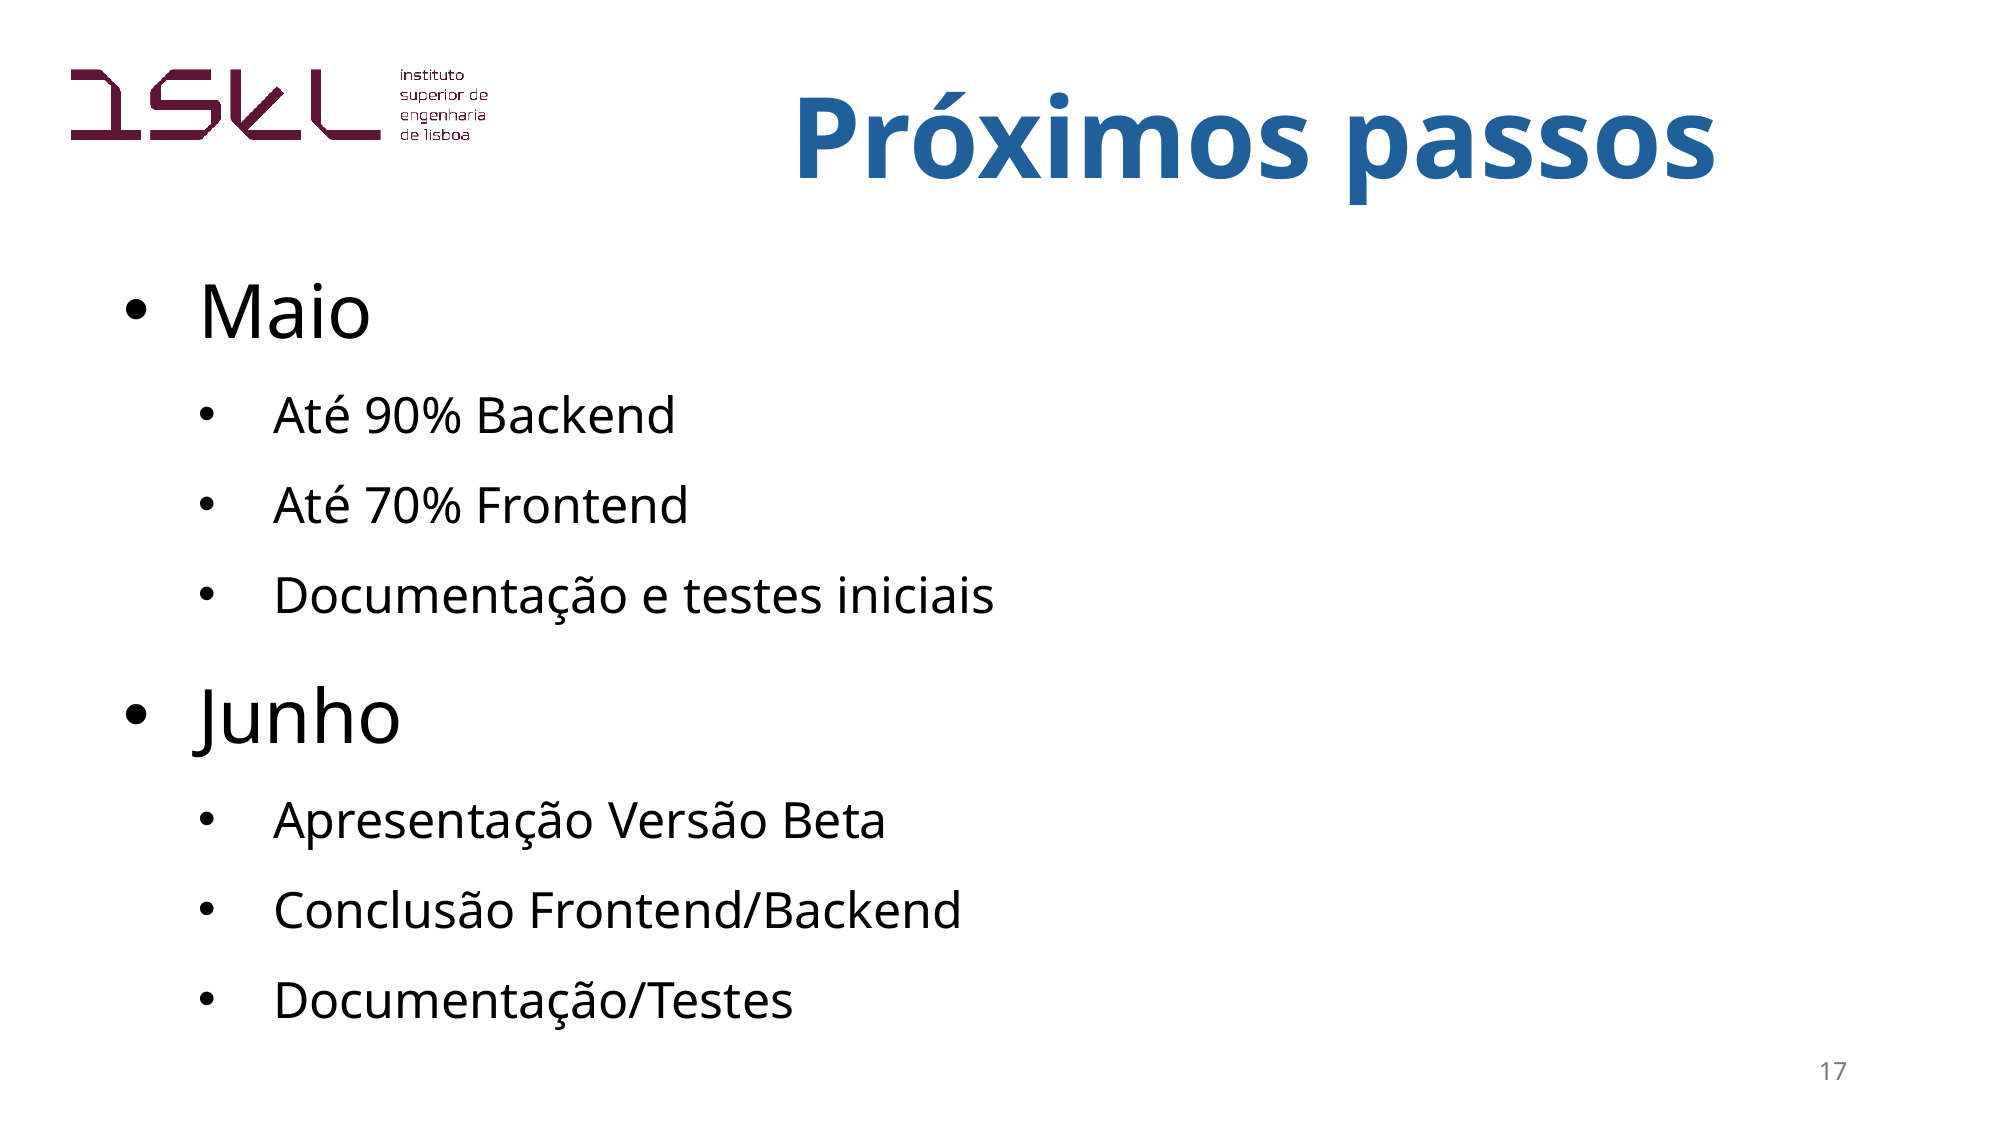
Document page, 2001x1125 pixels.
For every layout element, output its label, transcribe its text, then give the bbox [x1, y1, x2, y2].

text_box Próximos passos [558, 58, 2000, 209]
picture [0, 0, 558, 211]
slide_number 17 [1412, 1042, 1863, 1103]
text_box Maio Até 90% Backend Até 70% Frontend Documentação e testes iniciais Junho Apresentação Versão Beta Conclusão Frontend/Backend Documentação/Testes [108, 211, 1925, 1037]
